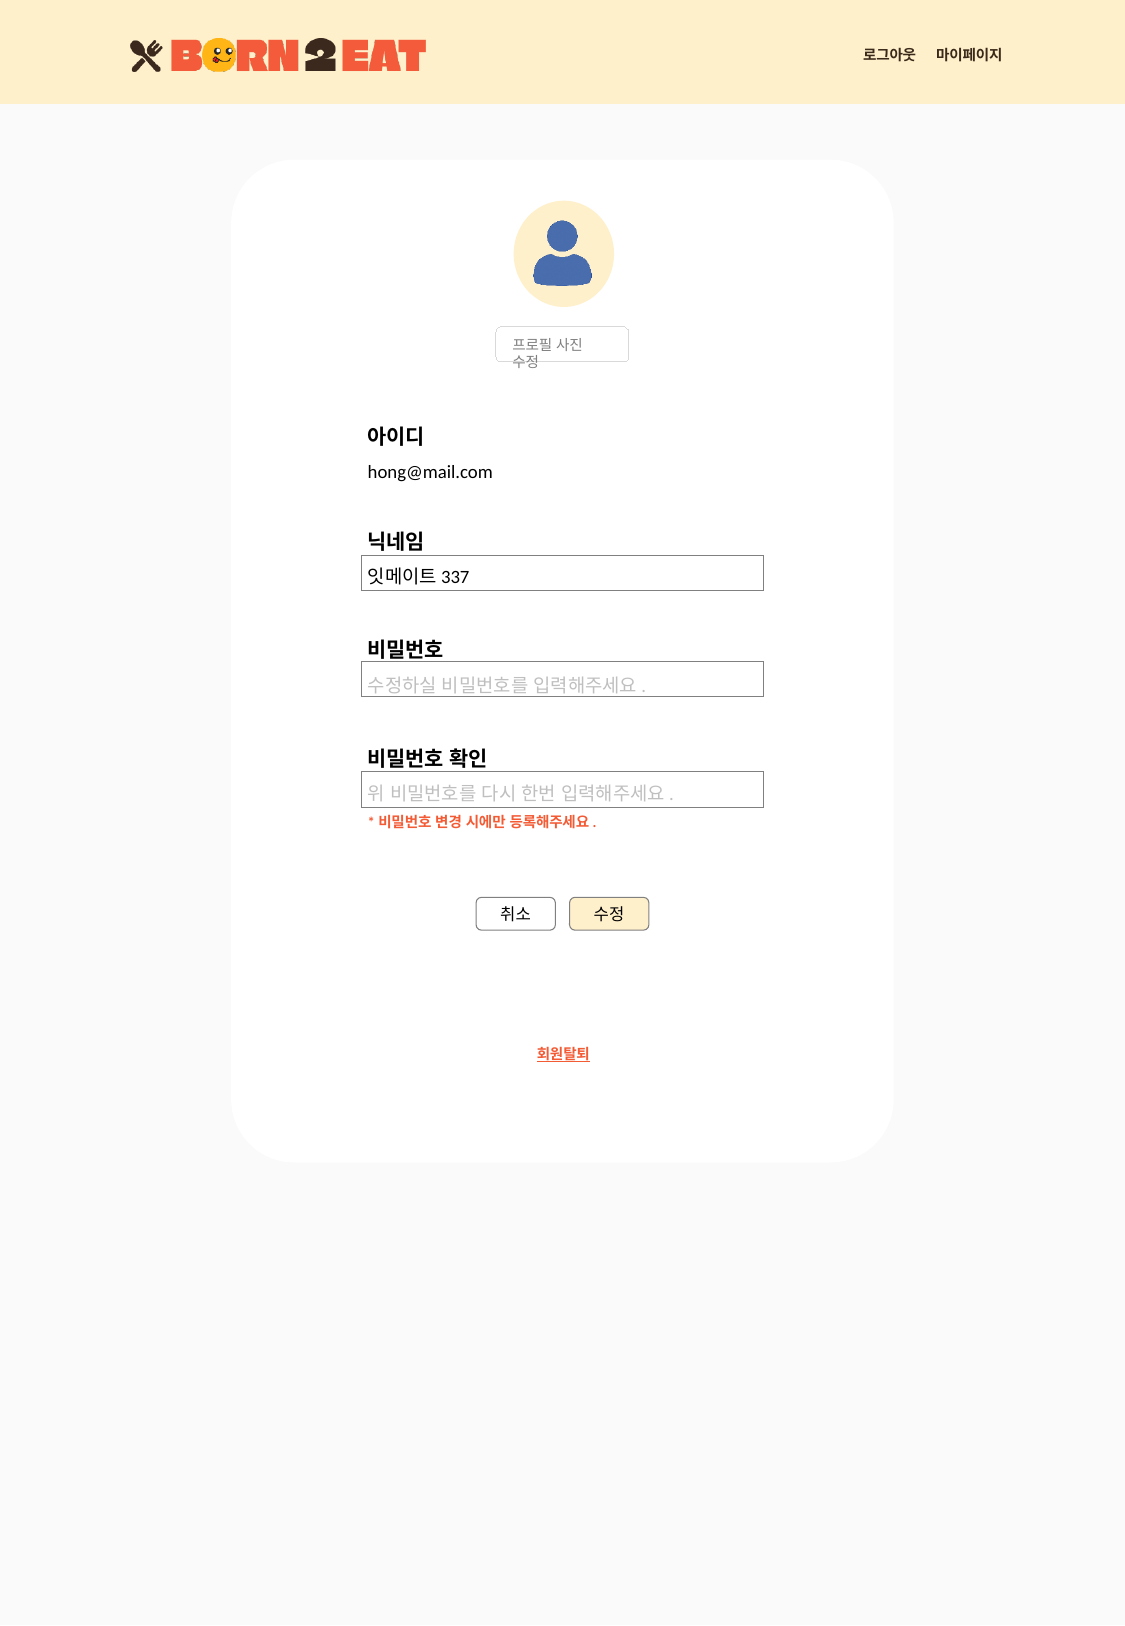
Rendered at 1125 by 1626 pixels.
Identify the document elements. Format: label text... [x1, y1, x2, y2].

text_box 수정 [568, 896, 650, 932]
text_box [538, 301, 589, 309]
text_box [361, 660, 764, 698]
text_box 로그아웃 마이페이지 [848, 38, 1018, 71]
text_box [230, 158, 895, 1164]
text_box 취소 [475, 896, 557, 932]
text_box [541, 199, 587, 205]
text_box 아이디 hong@mail.com 닉네임 잇메이트337 비밀번호 수정하실 비밀번호를 입력해주세요. 비밀번호 확인 위 비밀번호를 다시 한번 입력해주세요. *비밀번호 변경 시에만 등록해주세요. 회원탈퇴 [352, 403, 774, 1071]
picture [130, 38, 426, 72]
text_box [0, 0, 1125, 105]
text_box [610, 230, 616, 278]
text_box [361, 771, 764, 808]
picture [514, 205, 610, 301]
text_box 프로필 사진 수정 [495, 326, 629, 362]
text_box [361, 554, 764, 591]
